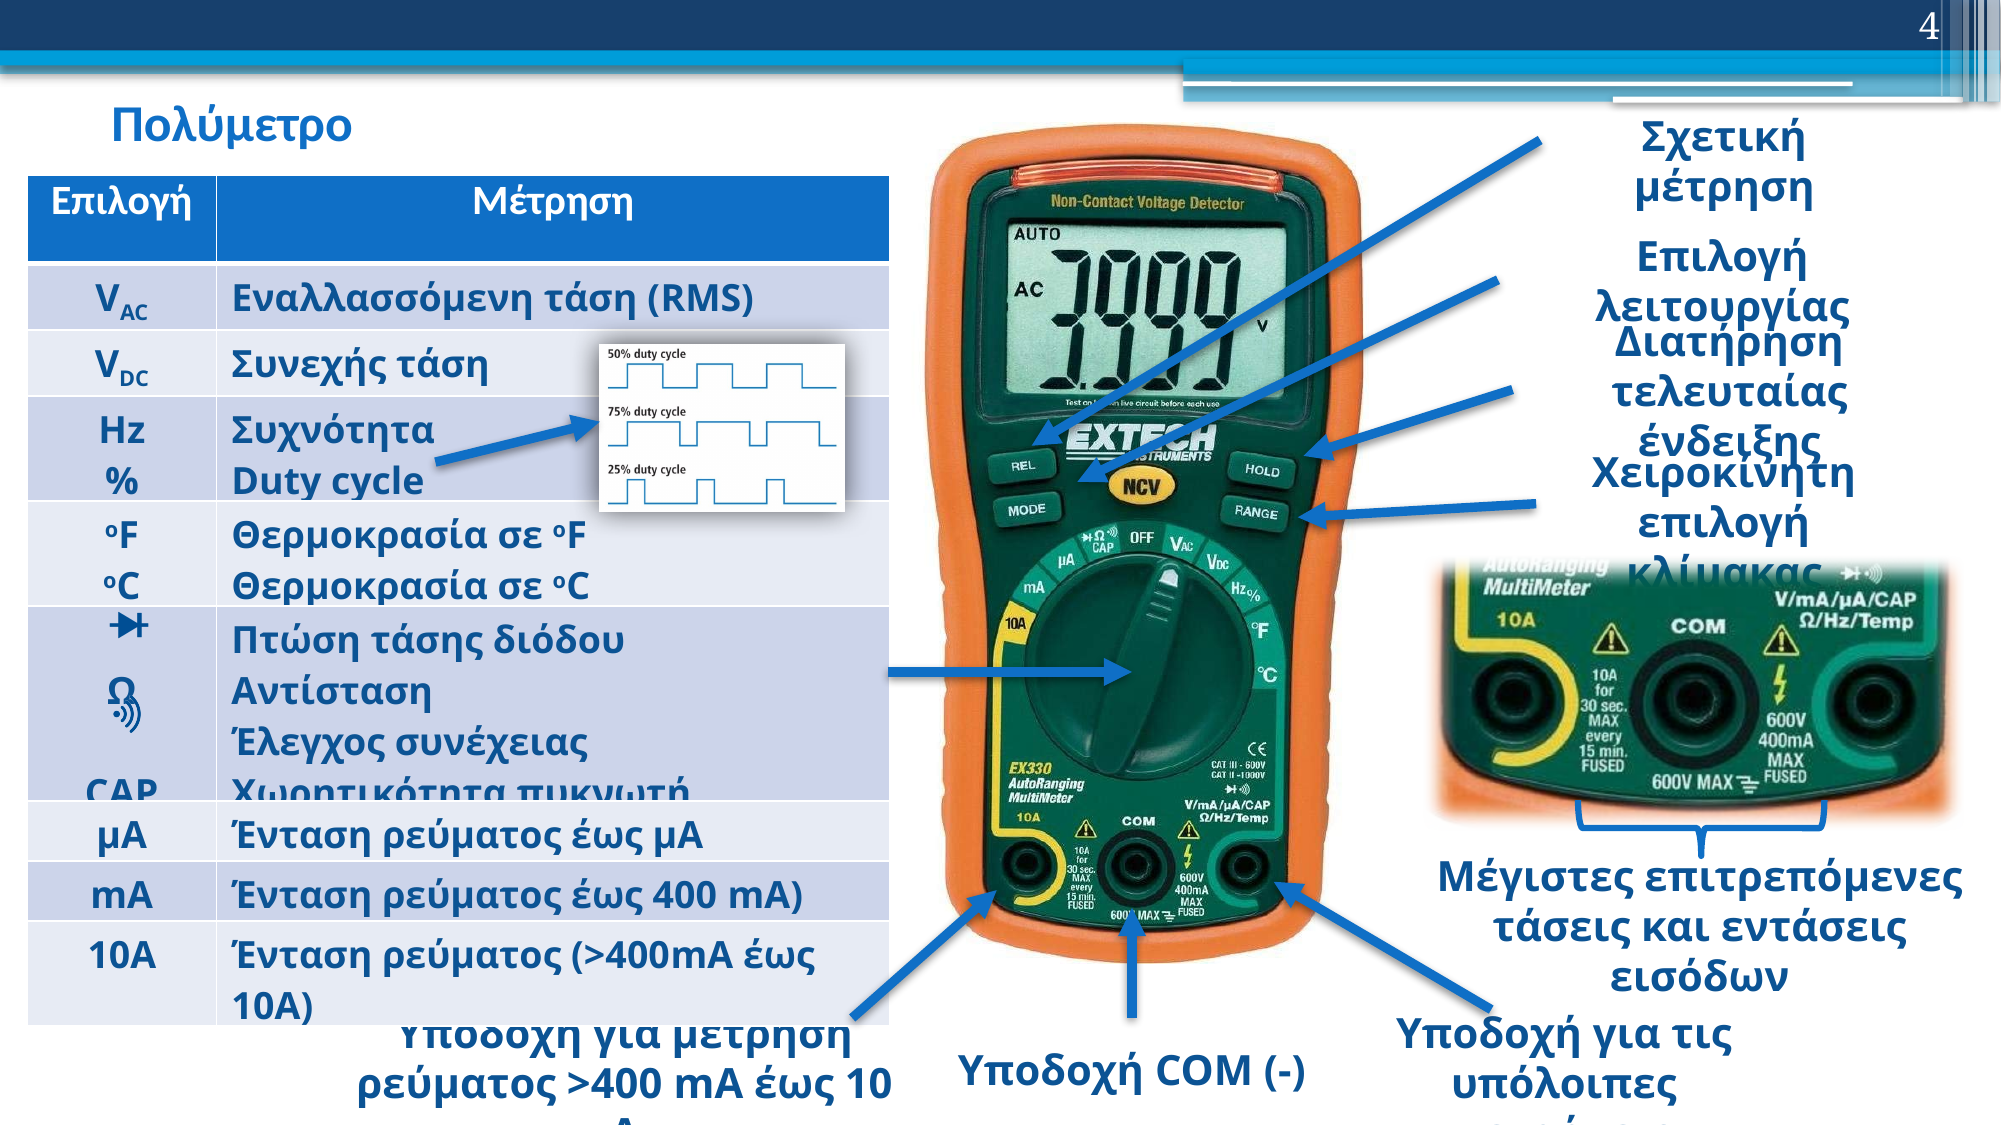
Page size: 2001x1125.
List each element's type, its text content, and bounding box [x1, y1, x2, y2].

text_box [1273, 881, 1492, 1010]
text_box Επιλογή λειτουργίας [1569, 222, 1947, 338]
picture [599, 122, 1965, 964]
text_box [851, 889, 997, 1019]
table_cell Πτώση τάσης διόδου Αντίσταση Έλεγχος συνέχειας Χωρητικότητα πυκνωτή [217, 607, 715, 800]
table_cell 10A [28, 922, 216, 1025]
text_box Σχετική μέτρηση [1545, 102, 1904, 218]
text_box Χειροκίνητη επιλογή κλίμακας [1569, 472, 1918, 551]
table_cell μA [28, 802, 216, 860]
slide_number 4 [1788, 0, 1955, 61]
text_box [1297, 503, 1537, 518]
picture [107, 604, 150, 647]
table_cell Θερμοκρασία σε oF Θερμοκρασία σε oC [217, 502, 715, 605]
text_box Μέγιστες επιτρεπόμενες τάσεις και εντάσεις εισόδων [1497, 842, 1999, 1008]
table_cell VAC [28, 266, 216, 329]
table_cell oF oC [28, 502, 216, 605]
table_cell Συχνότητα Duty cycle [217, 397, 577, 500]
picture [107, 695, 146, 733]
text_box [1077, 255, 1499, 483]
table_cell Hz % [28, 397, 216, 500]
text_box Υποδοχή για τις υπόλοιπες μετρήσεις [1339, 1008, 1789, 1125]
title Πολύμετρο [96, 81, 1176, 159]
table_cell mA [28, 862, 216, 920]
text_box Διατήρηση τελευταίας ένδειξης [1569, 338, 1947, 472]
table_cell Ένταση ρεύματος (>400mA έως 10A) [217, 922, 846, 1025]
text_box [435, 421, 601, 463]
table_cell Ένταση ρεύματος έως μΑ [217, 802, 715, 860]
table_cell Ω CAP [28, 607, 216, 800]
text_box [1031, 139, 1541, 446]
text_box Υποδοχή COM (-) [939, 1036, 1324, 1102]
table_cell VDC [28, 331, 216, 395]
table_cell Συνεχής τάση [217, 331, 588, 395]
text_box Υποδοχή για μέτρηση ρεύματος >400 mA έως 10 A [325, 1027, 925, 1125]
table_cell Εναλλασσόμενη τάση (RMS) [217, 266, 715, 329]
table_cell Ένταση ρεύματος έως 400 mA) [217, 862, 715, 920]
table_header Μέτρηση [217, 176, 715, 261]
table_header Επιλογή [28, 176, 216, 261]
